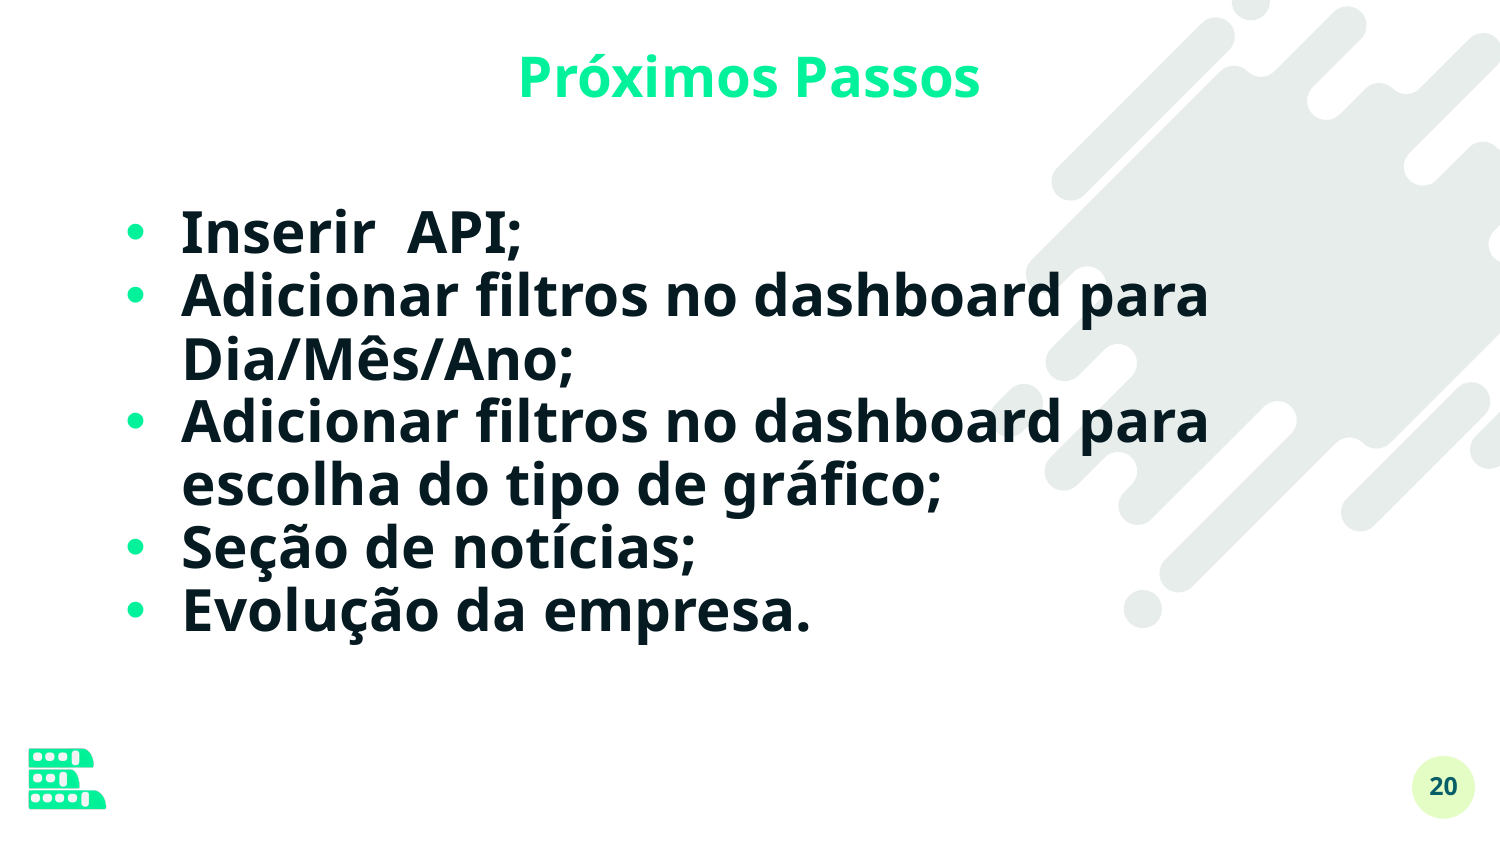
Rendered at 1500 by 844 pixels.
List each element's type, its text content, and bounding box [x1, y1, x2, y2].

title Próximos Passos [140, 44, 1360, 110]
picture [24, 738, 111, 820]
slide_number 20 [1412, 755, 1475, 819]
text_box Inserir API; Adicionar filtros no dashboard para Dia/Mês/Ano; Adicionar filtros no dashboard para escolha do tipo de gráfico; Seção de notícias; Evolução da empresa. [125, 199, 1375, 645]
